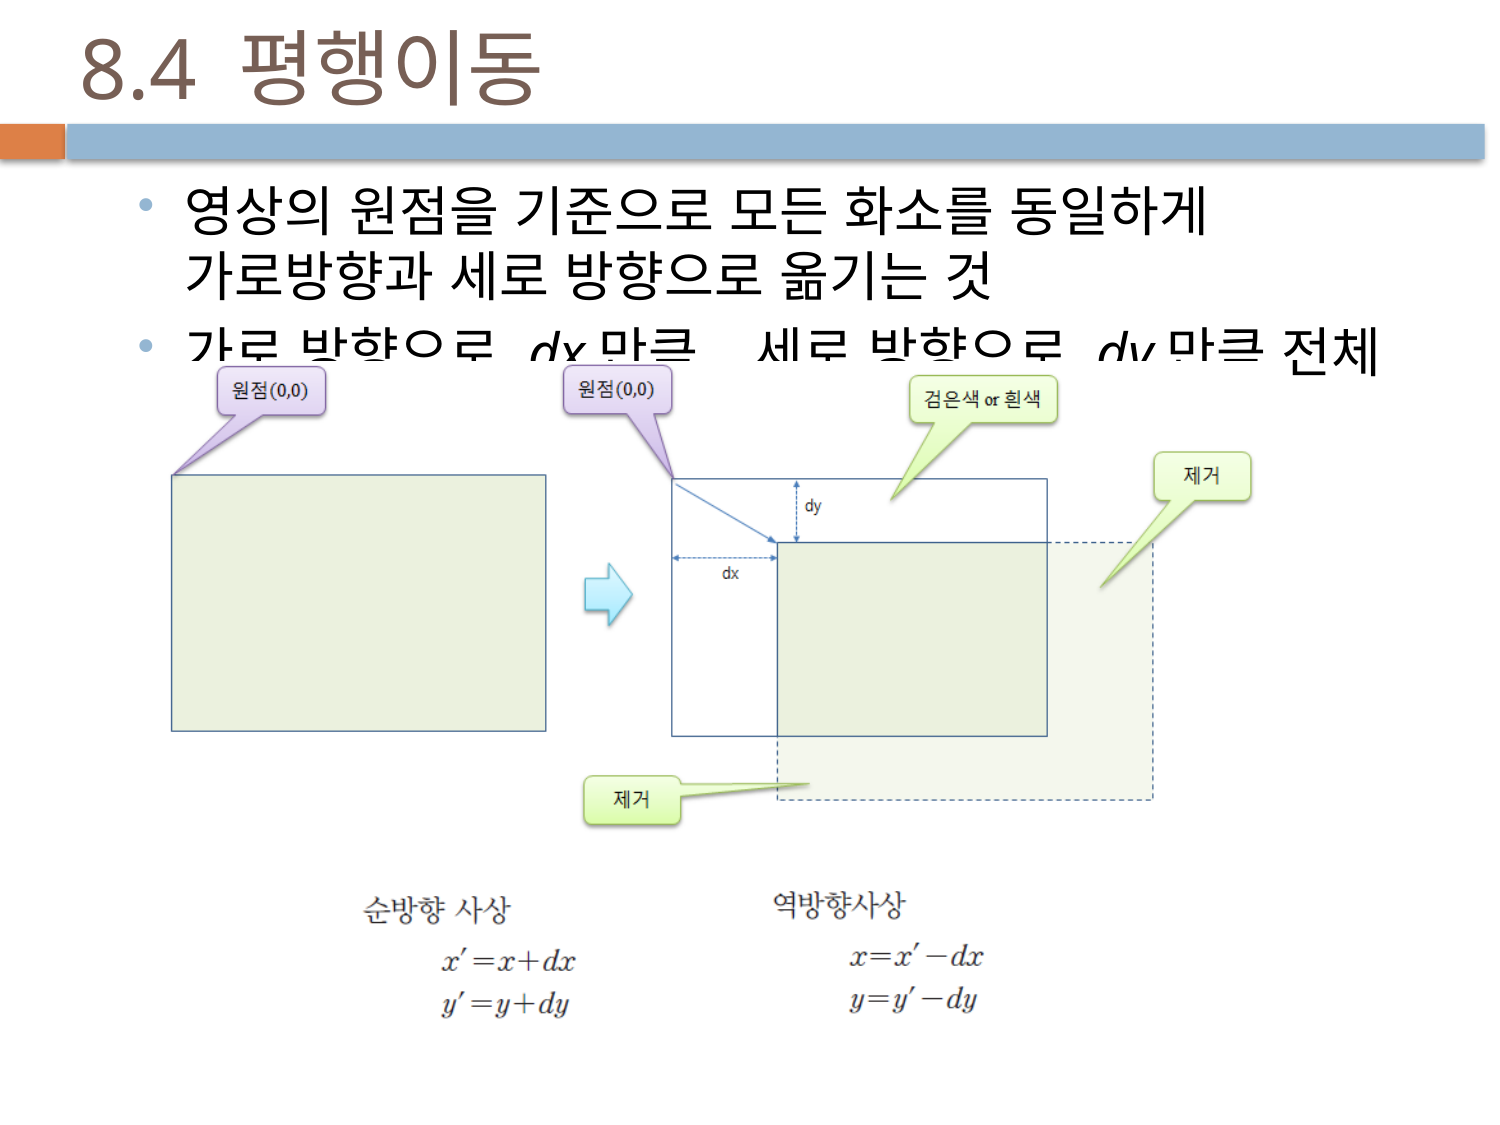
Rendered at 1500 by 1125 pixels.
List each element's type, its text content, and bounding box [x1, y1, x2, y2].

picture [725, 872, 1052, 1048]
title 8.4 평행이동 [64, 7, 1471, 126]
list 영상의 원점을 기준으로 모든 화소를 동일하게 가로방향과 세로 방향으로 옮기는 것 가로 방향으로 dx만큼, 세로 방향으로 dy만큼 전체 영상의 모든 화소 이동한 예 [64, 169, 1471, 1059]
picture [165, 361, 1259, 835]
picture [318, 858, 644, 1036]
